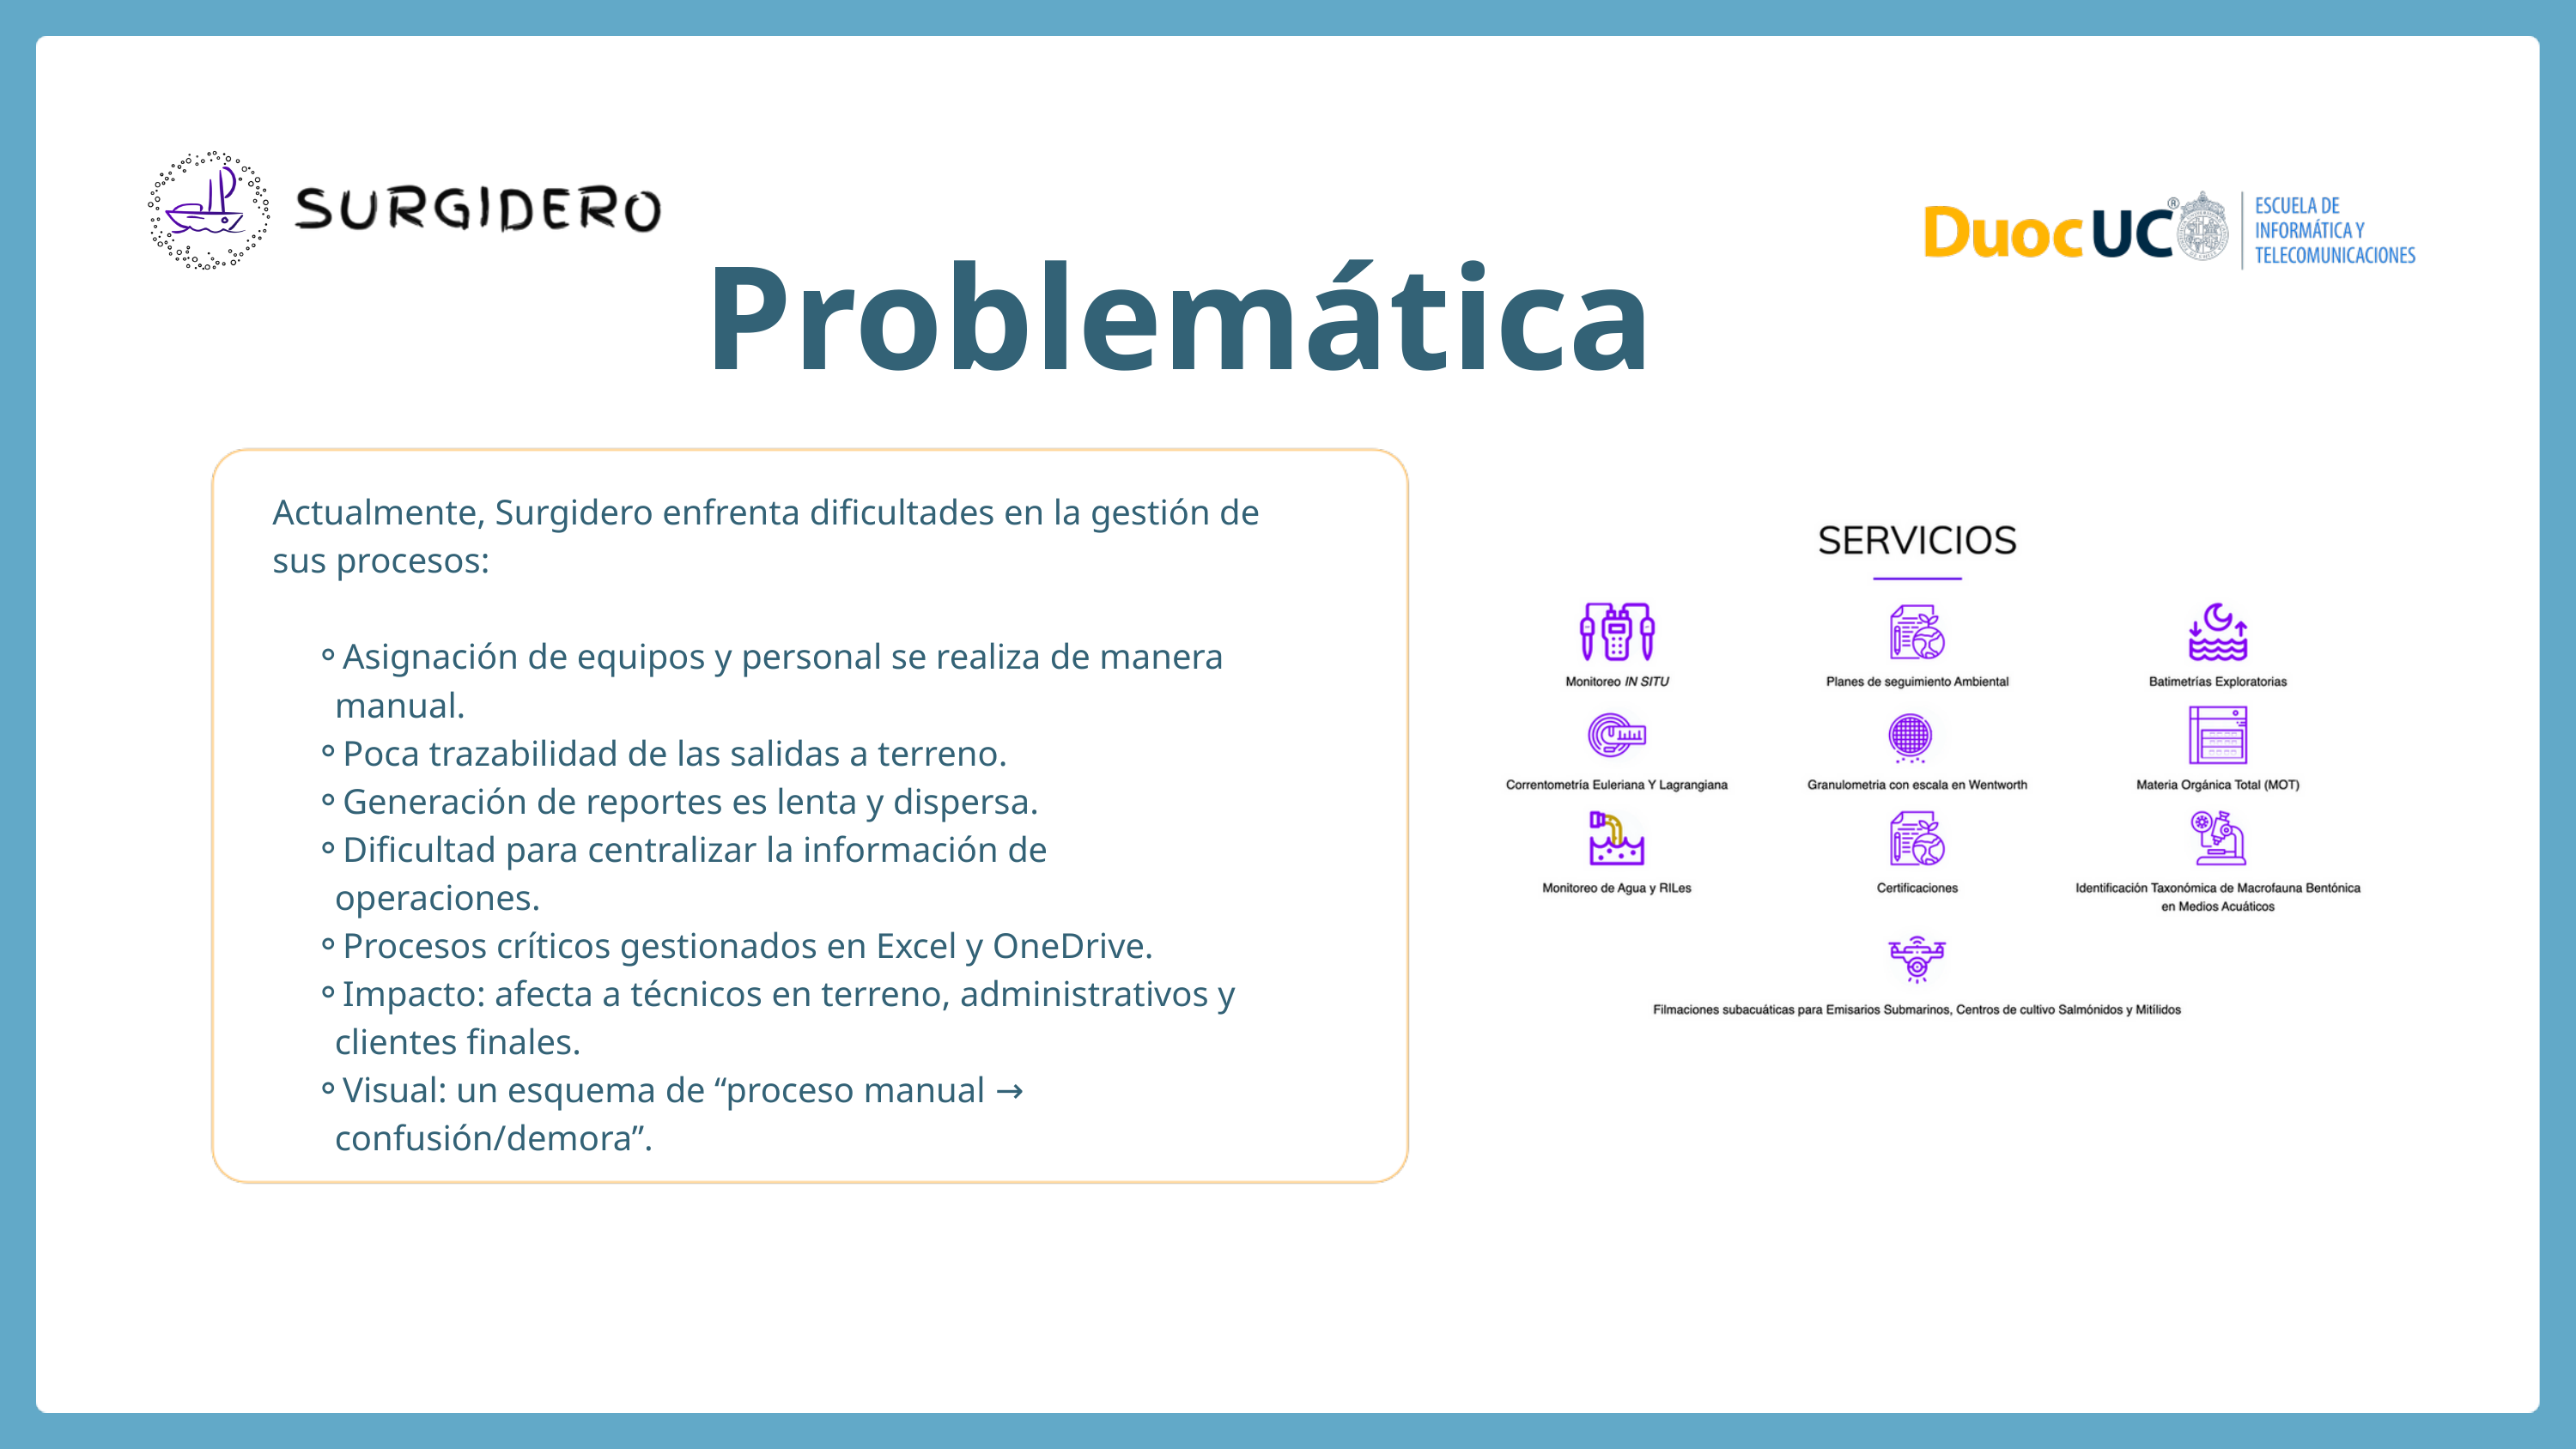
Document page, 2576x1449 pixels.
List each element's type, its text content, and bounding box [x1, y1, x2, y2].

text_box [36, 36, 2540, 1413]
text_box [291, 181, 672, 236]
text_box [209, 446, 1470, 1245]
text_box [1902, 144, 2432, 316]
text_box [1485, 510, 2380, 1041]
text_box Problemática [36, 264, 2323, 399]
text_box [144, 144, 273, 273]
text_box Actualmente, Surgidero enfrenta dificultades en la gestión de sus procesos: Asignación de equipos y personal se realiza de manera manual. Poca trazabilidad de las salidas a terreno. Generación de reportes es lenta y dispersa. Dificultad para centralizar la información de operaciones. Procesos críticos gestionados en Excel y OneDrive. Impacto: afecta a técnicos en terreno, administrativos y clientes finales. Visual: un esquema de “proceso manual → confusión/demora”. [272, 483, 1264, 1158]
